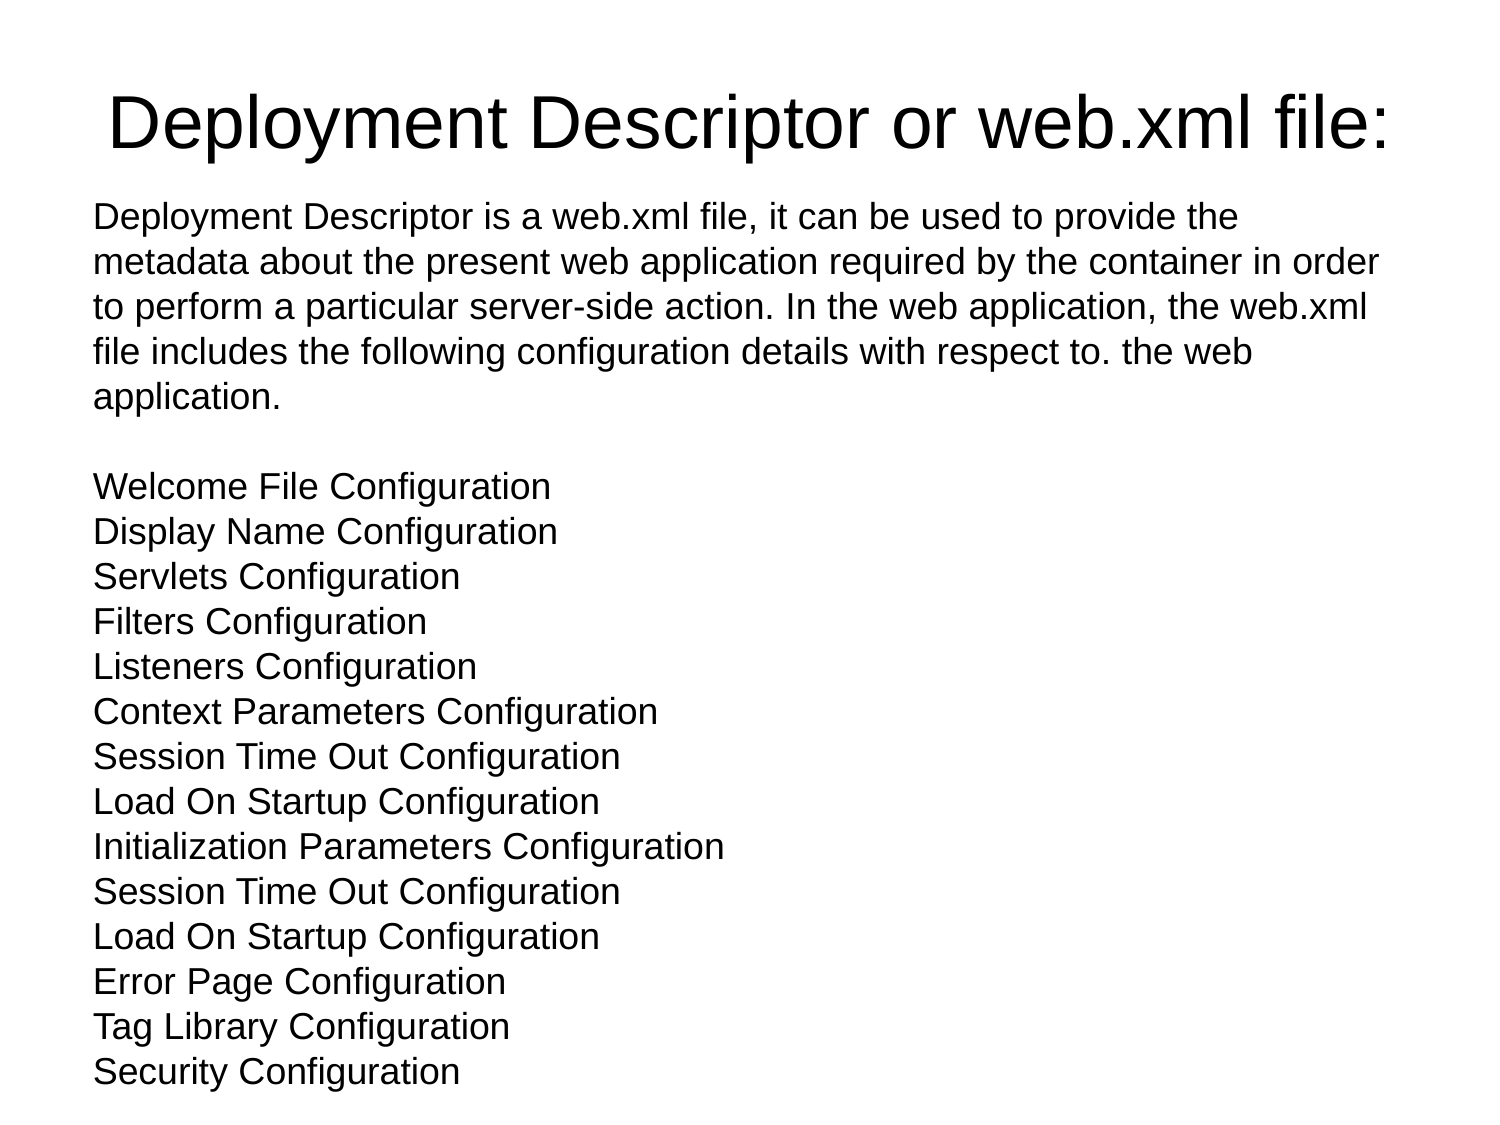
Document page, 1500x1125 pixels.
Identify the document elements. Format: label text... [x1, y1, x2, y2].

text_box Deployment Descriptor is a web.xml file, it can be used to provide the metadata about the present web application required by the container in order to perform a particular server-side action. In the web application, the web.xml file includes the following configuration details with respect to. the web application. Welcome File Configuration Display Name Configuration Servlets Configuration Filters Configuration Listeners Configuration Context Parameters Configuration Session Time Out Configuration Load On Startup Configuration Initialization Parameters Configuration Session Time Out Configuration Load On Startup Configuration Error Page Configuration Tag Library Configuration Security Configuration [78, 184, 1413, 957]
title Deployment Descriptor or web.xml file: [74, 24, 1426, 213]
